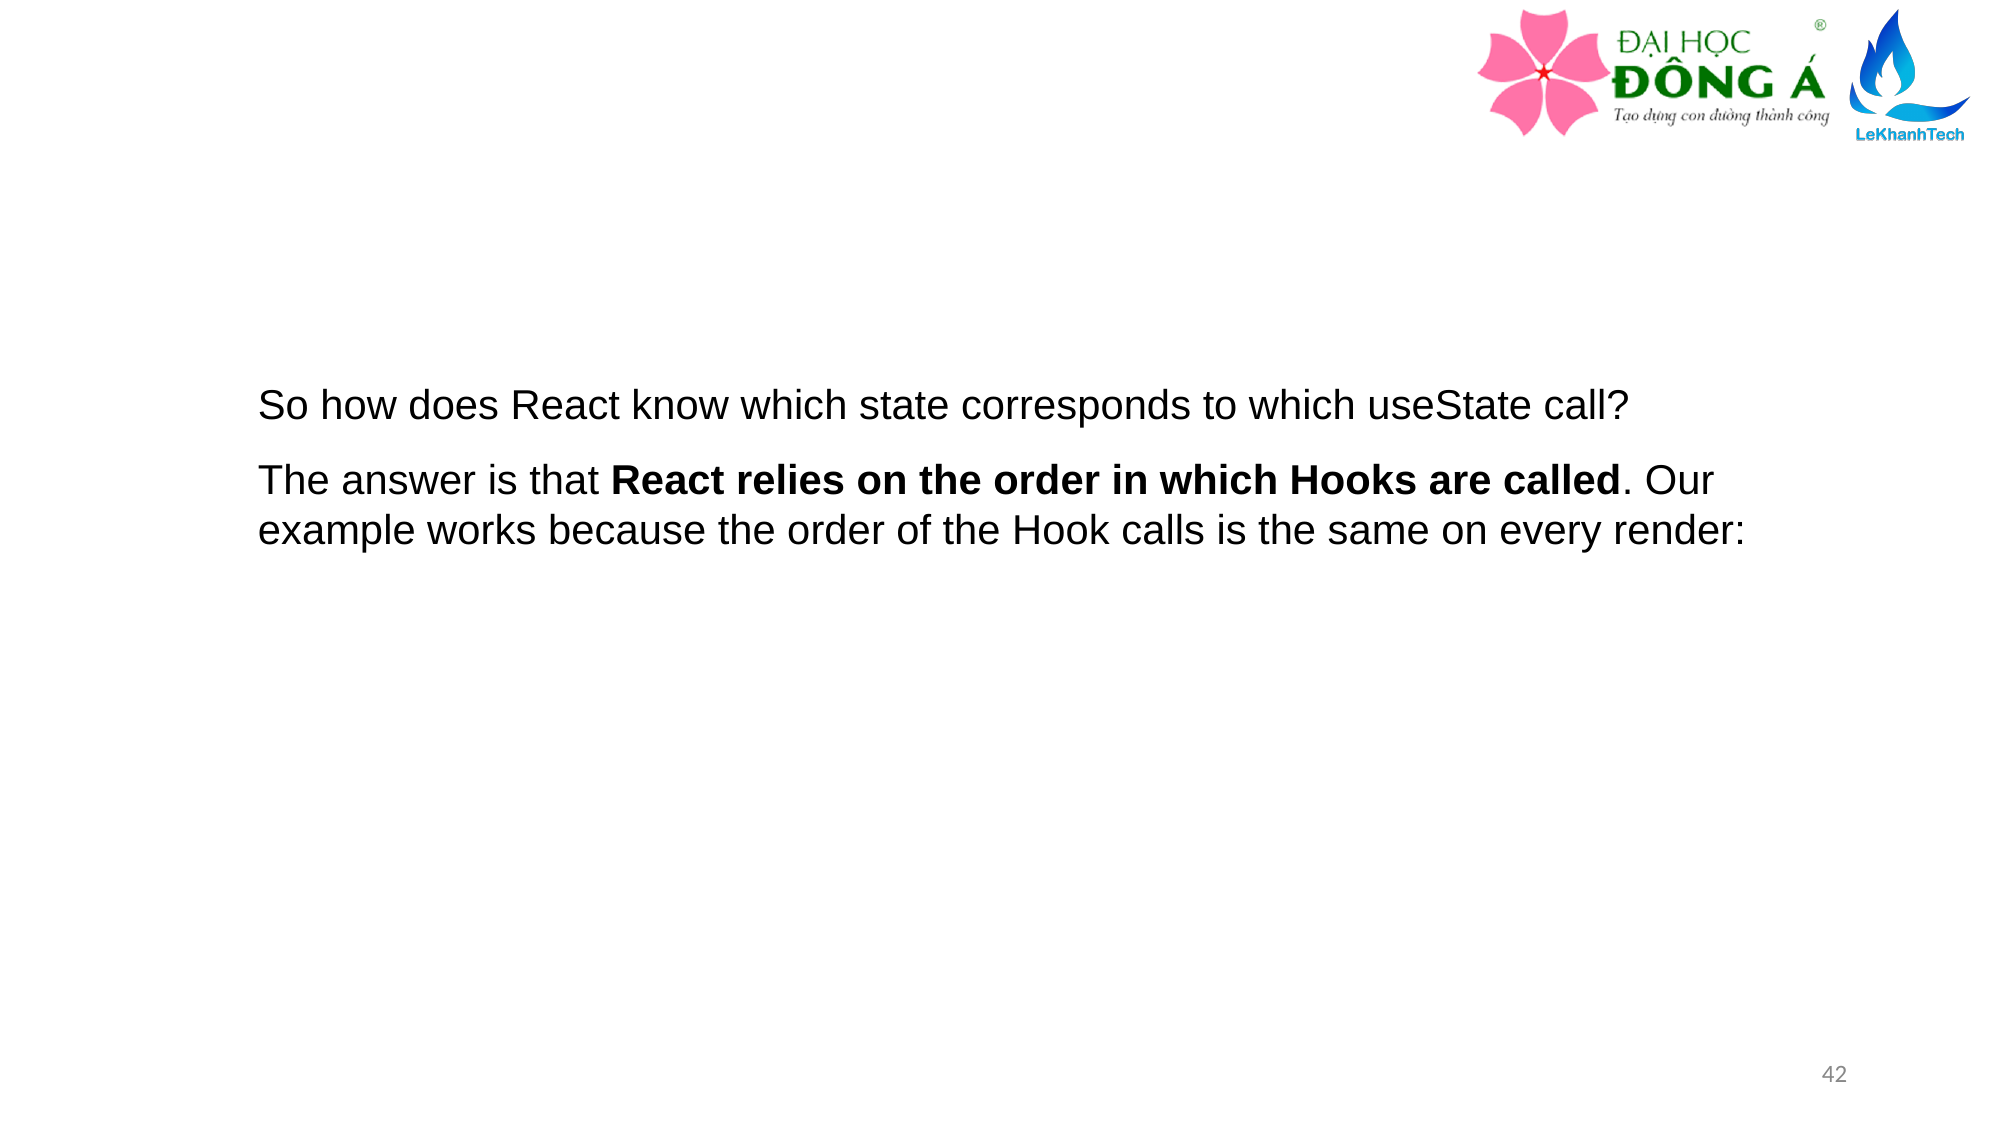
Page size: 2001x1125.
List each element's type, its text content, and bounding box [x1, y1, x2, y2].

slide_number 42 [1412, 1042, 1863, 1103]
picture [1465, 5, 1980, 144]
text_box So how does React know which state corresponds to which useState call? The answer is that React relies on the order in which Hooks are called. Our example works because the order of the Hook calls is the same on every render: [243, 370, 1807, 561]
